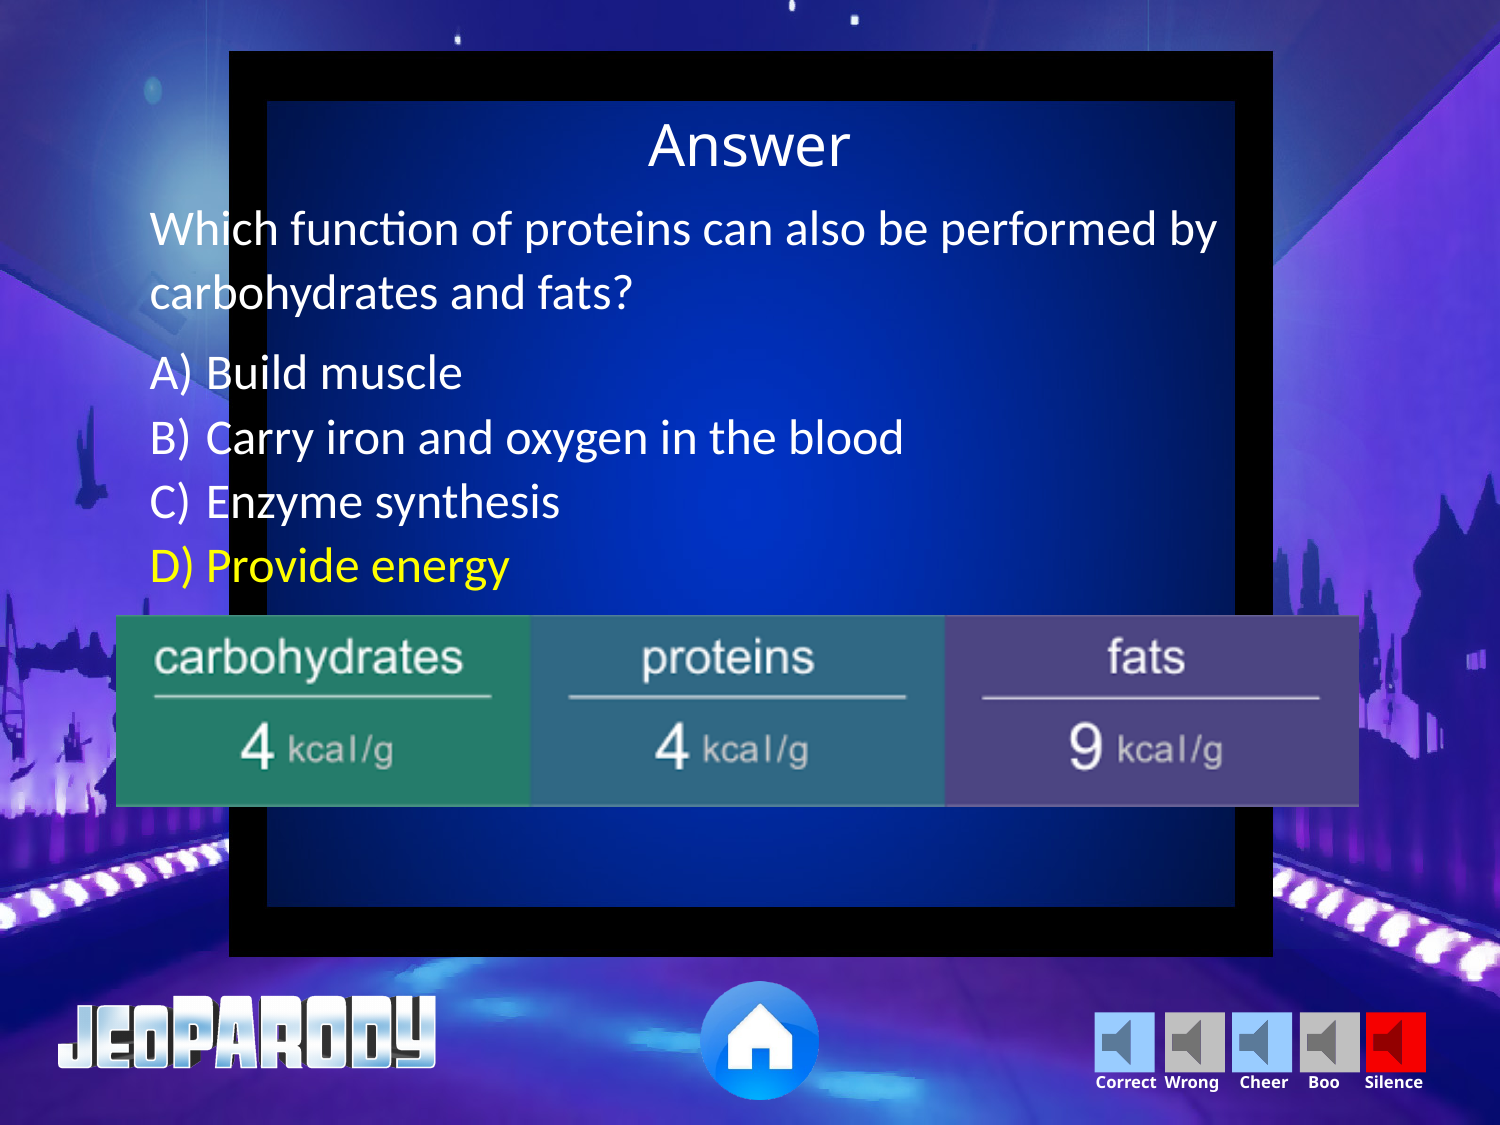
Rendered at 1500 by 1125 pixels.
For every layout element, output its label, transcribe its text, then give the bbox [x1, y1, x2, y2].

text_box Which function of proteins can also be performed by carbohydrates and fats? Build muscle Carry iron and oxygen in the blood Enzyme synthesis Provide energy [134, 183, 1310, 600]
picture [0, 0, 1500, 1125]
text_box Answer [129, 100, 1371, 186]
